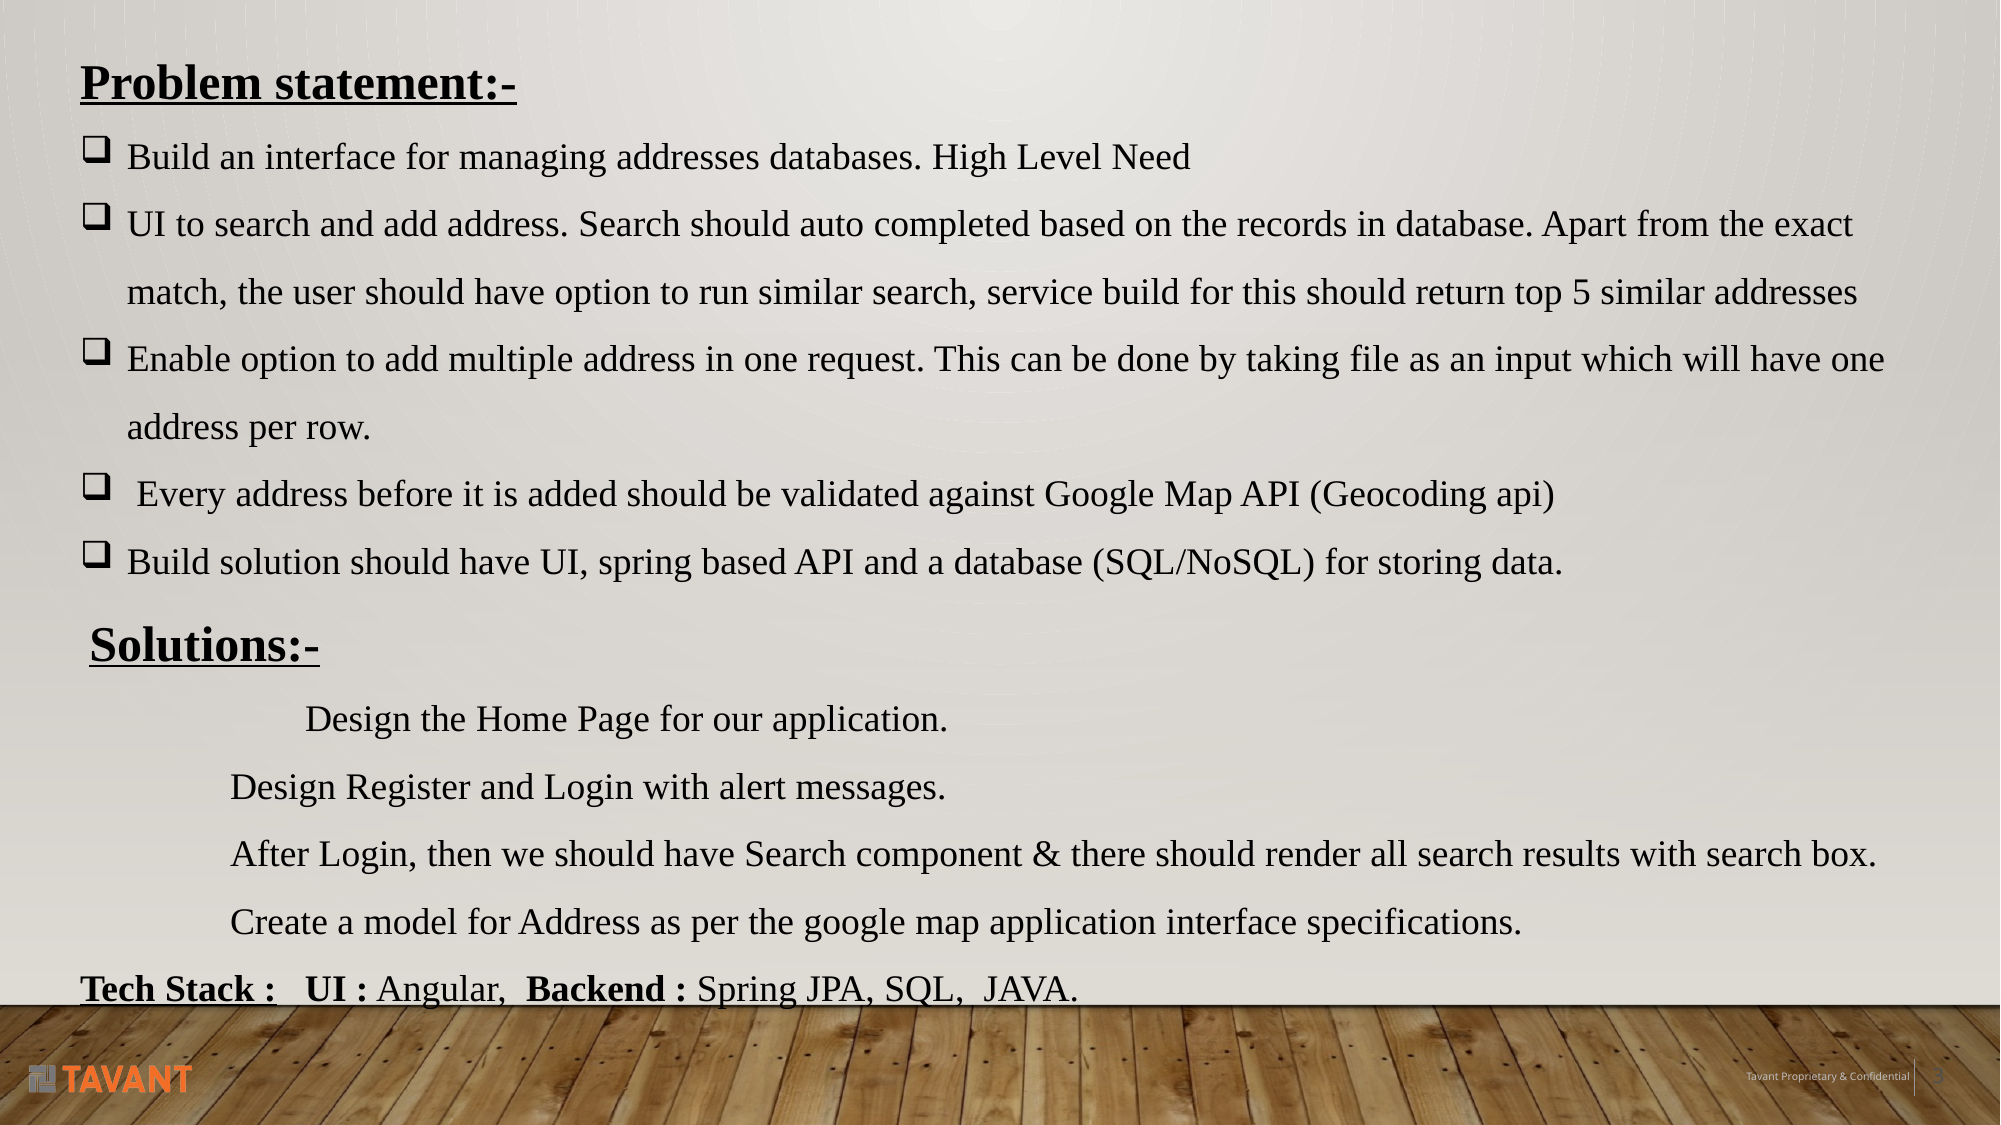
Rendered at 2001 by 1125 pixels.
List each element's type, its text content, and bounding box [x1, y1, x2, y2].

picture [0, 1005, 2000, 1125]
text_box Problem statement:- Build an interface for managing addresses databases. High Level Need UI to search and add address. Search should auto completed based on the records in database. Apart from the exact match, the user should have option to run similar search, service build for this should return top 5 similar addresses Enable option to add multiple address in one request. This can be done by taking file as an input which will have one address per row. Every address before it is added should be validated against Google Map API (Geocoding api) Build solution should have UI, spring based API and a database (SQL/NoSQL) for storing data. Solutions:- Design the Home Page for our application. Design Register and Login with alert messages. After Login, then we should have Search component & there should render all search results with search box. Create a model for Address as per the google map application interface specifications. Tech Stack : UI : Angular, Backend : Spring JPA, SQL, JAVA. [64, 11, 1935, 1017]
